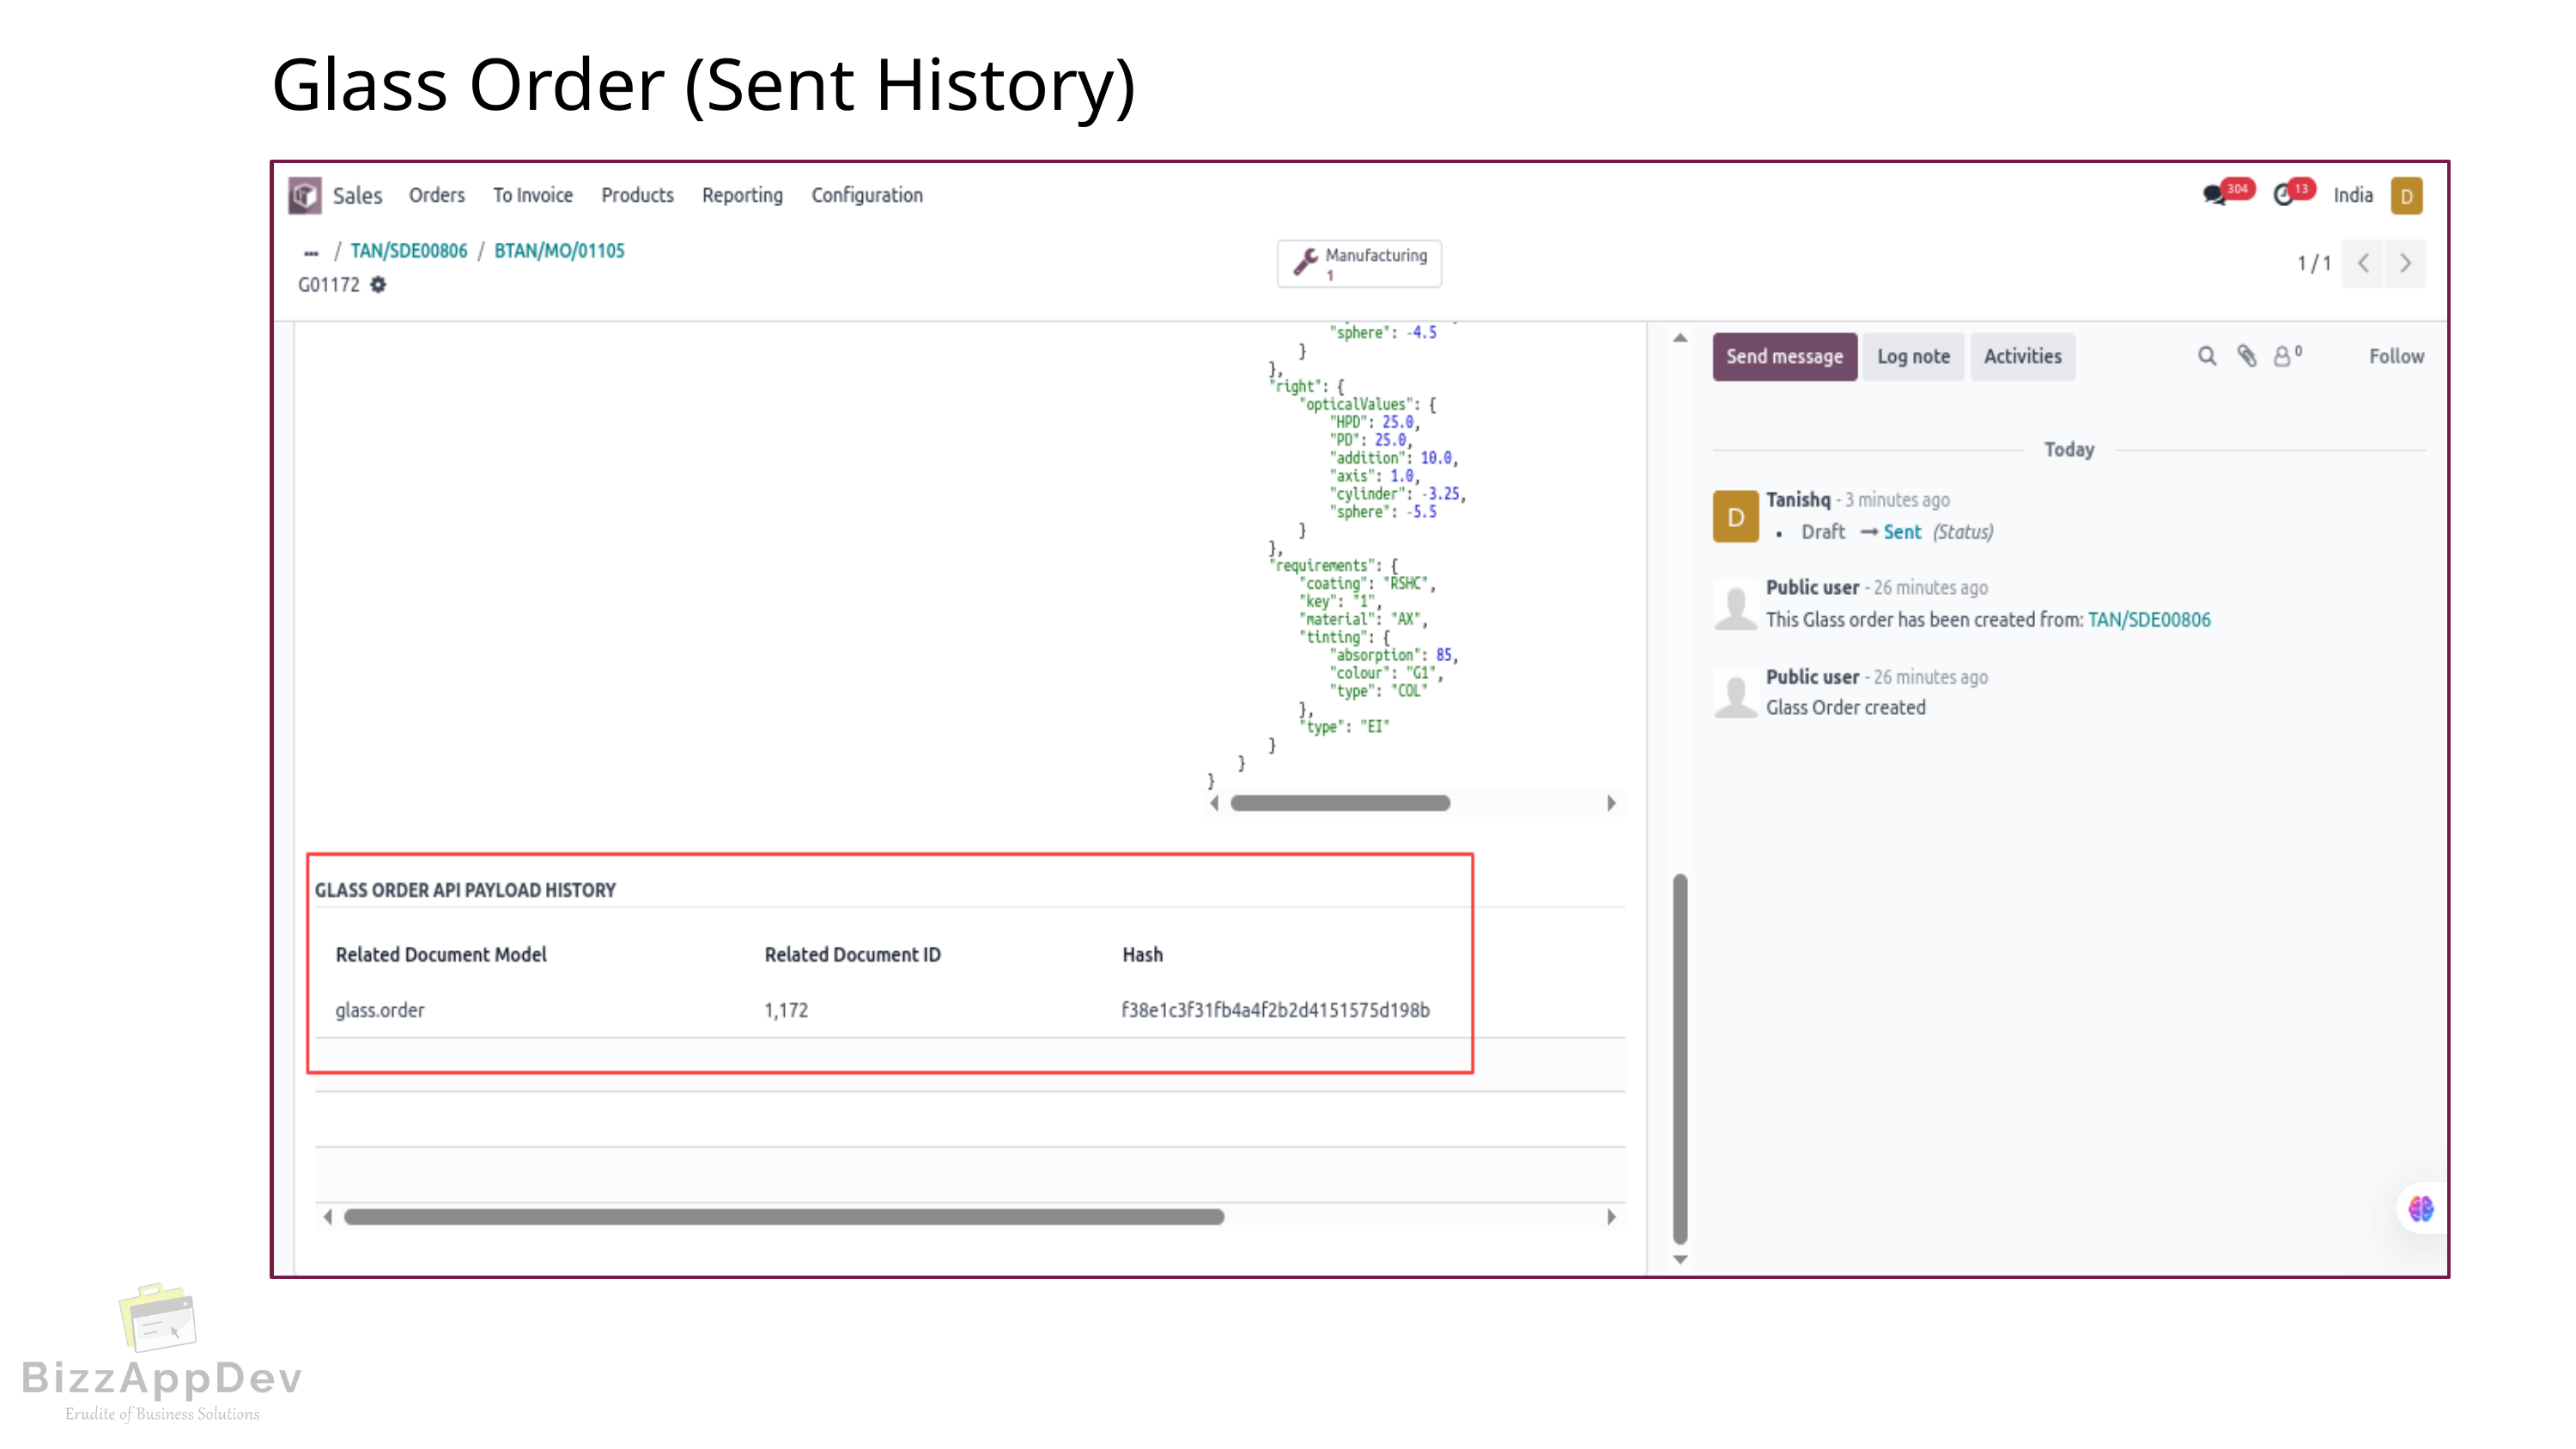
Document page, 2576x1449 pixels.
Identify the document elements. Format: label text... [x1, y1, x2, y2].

text_box Glass Order (Sent History) [257, 25, 1282, 164]
picture [21, 163, 2447, 1441]
